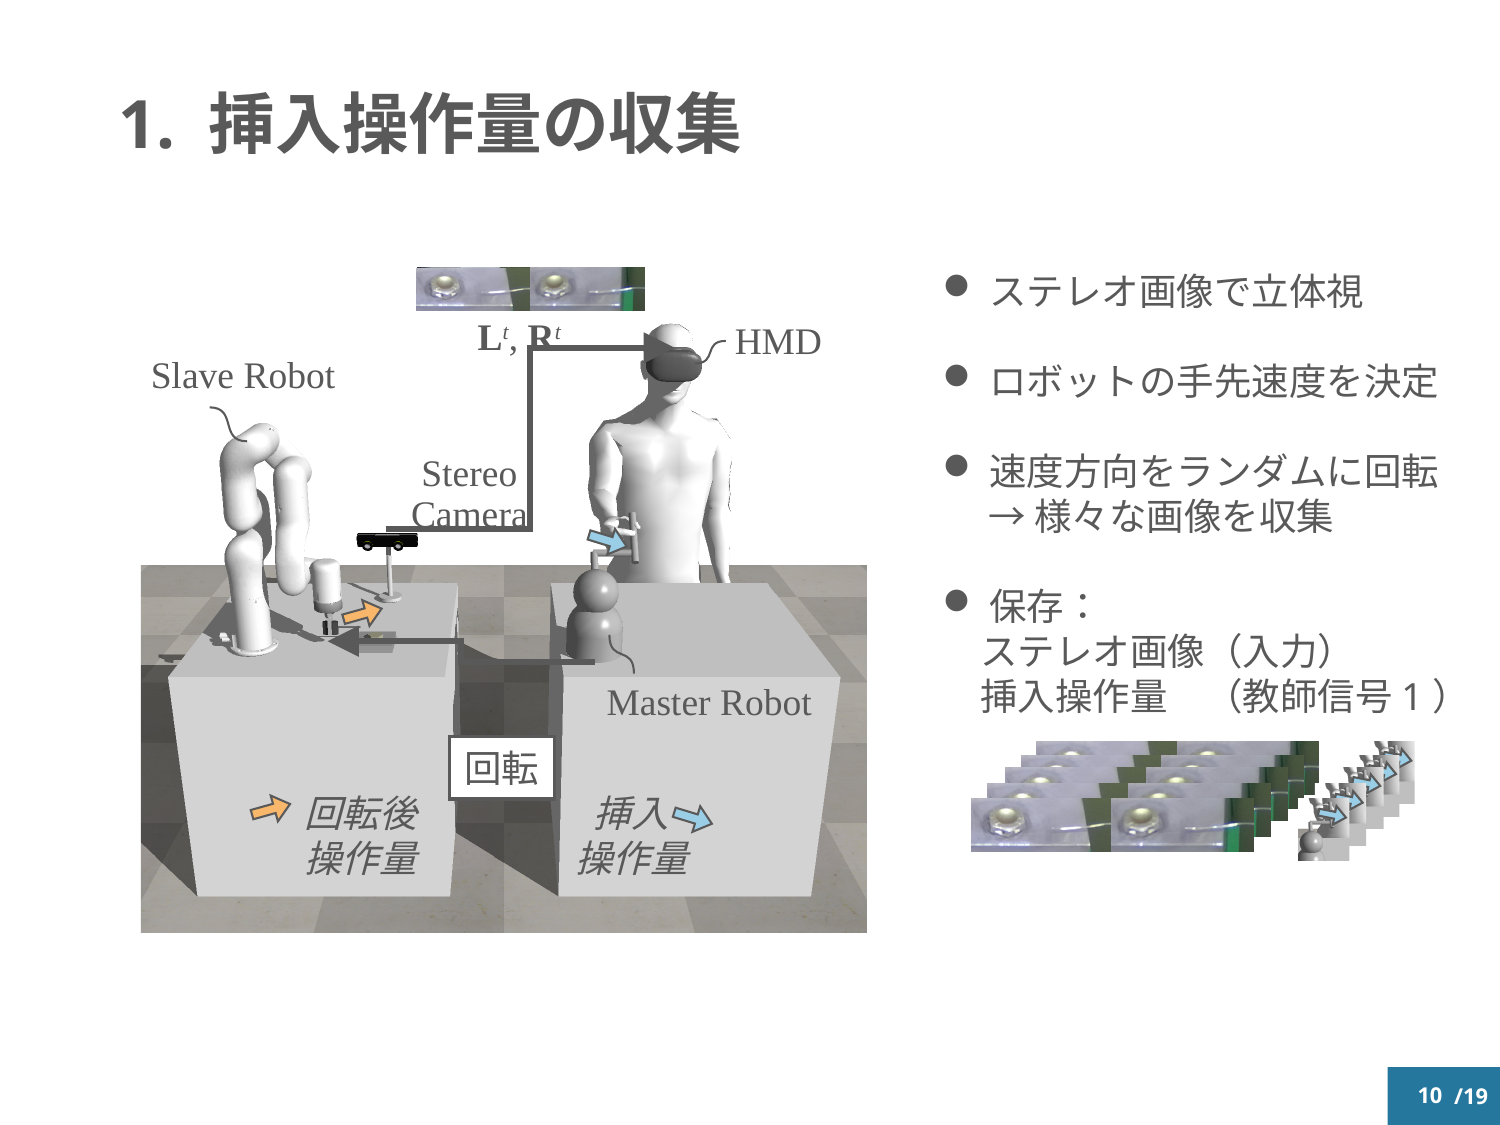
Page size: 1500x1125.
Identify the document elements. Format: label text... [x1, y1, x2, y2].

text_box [134, 267, 867, 933]
title 1. 挿入操作量の収集 [103, 59, 1397, 194]
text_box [971, 741, 1415, 861]
slide_number 9 [1119, 1067, 1458, 1125]
text_box ステレオ画像で立体視 ロボットの手先速度を決定 速度方向をランダムに回転 → 様々な画像を収集 保存： ステレオ画像（入力） 挿入操作量 （教師信号1） [927, 260, 1500, 906]
